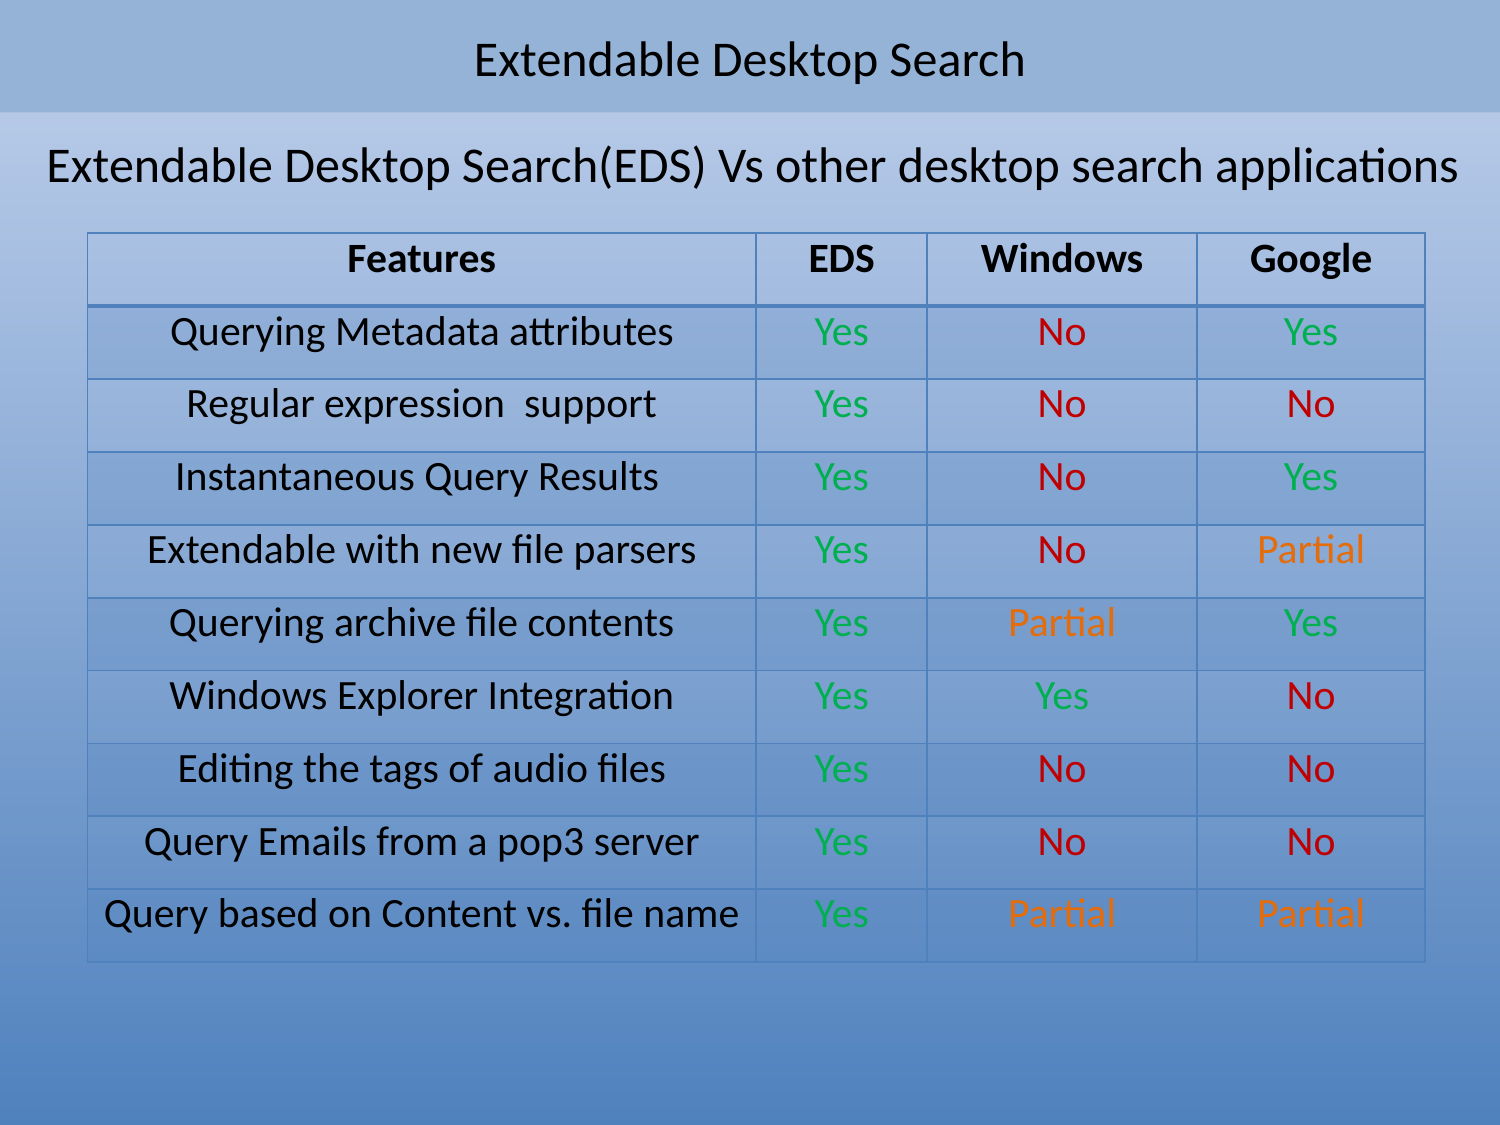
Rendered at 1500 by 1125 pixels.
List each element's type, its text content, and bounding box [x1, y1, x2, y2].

table_cell Partial [1198, 890, 1424, 961]
text_box Extendable Desktop Search(EDS) Vs other desktop search applications [31, 124, 1475, 200]
table_cell Yes [1198, 599, 1424, 670]
table_cell No [928, 453, 1196, 524]
table_cell Yes [757, 308, 926, 378]
table_cell Editing the tags of audio files [88, 744, 755, 815]
table_cell No [1198, 671, 1424, 743]
table_cell Yes [757, 526, 926, 597]
table_cell No [928, 817, 1196, 888]
table_header Windows [928, 234, 1196, 304]
table_cell No [1198, 744, 1424, 815]
table_cell Query based on Content vs. file name [88, 890, 755, 961]
table_cell Yes [757, 599, 926, 670]
table_header EDS [757, 234, 926, 304]
table_cell No [1198, 817, 1424, 888]
table_cell Yes [757, 671, 926, 743]
table_cell Partial [928, 890, 1196, 961]
table_header Google [1198, 234, 1424, 304]
table_cell Querying Metadata attributes [88, 308, 755, 378]
table_header Features [88, 234, 755, 304]
table_cell No [928, 744, 1196, 815]
table_cell Extendable with new file parsers [88, 526, 755, 597]
table_cell No [928, 526, 1196, 597]
table_cell Regular expression support [88, 380, 755, 451]
table_cell Yes [1198, 308, 1424, 378]
table_cell Yes [757, 744, 926, 815]
table_cell Yes [757, 453, 926, 524]
table_cell Querying archive file contents [88, 599, 755, 670]
table_cell Yes [928, 671, 1196, 743]
table_cell Yes [1198, 453, 1424, 524]
table_cell No [928, 380, 1196, 451]
title Extendable Desktop Search [0, 0, 1500, 113]
table_cell Yes [757, 817, 926, 888]
table_cell Yes [757, 890, 926, 961]
table_cell Query Emails from a pop3 server [88, 817, 755, 888]
table_cell Partial [1198, 526, 1424, 597]
table_cell Windows Explorer Integration [88, 671, 755, 743]
table_cell Partial [928, 599, 1196, 670]
table_cell No [928, 308, 1196, 378]
table_cell Instantaneous Query Results [88, 453, 755, 524]
table_cell No [1198, 380, 1424, 451]
table_cell Yes [757, 380, 926, 451]
